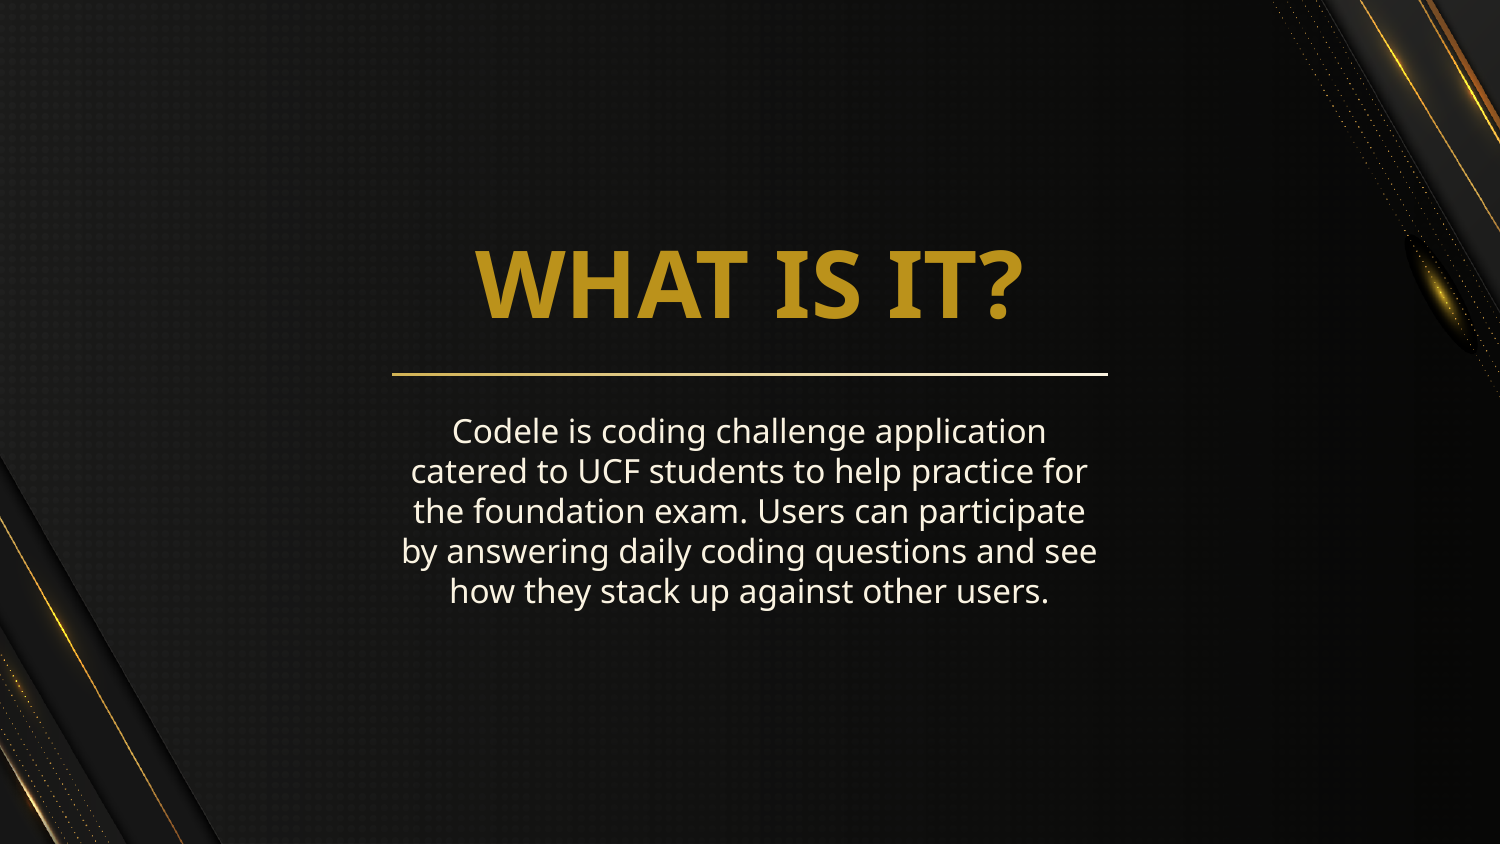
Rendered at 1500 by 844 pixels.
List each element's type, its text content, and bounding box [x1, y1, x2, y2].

picture [0, 0, 1500, 844]
title WHAT IS IT? [376, 221, 1124, 353]
subtitle Codele is coding challenge application catered to UCF students to help practice for the foundation exam. Users can participate by answering daily coding questions and see how they stack up against other users. [376, 395, 1124, 646]
